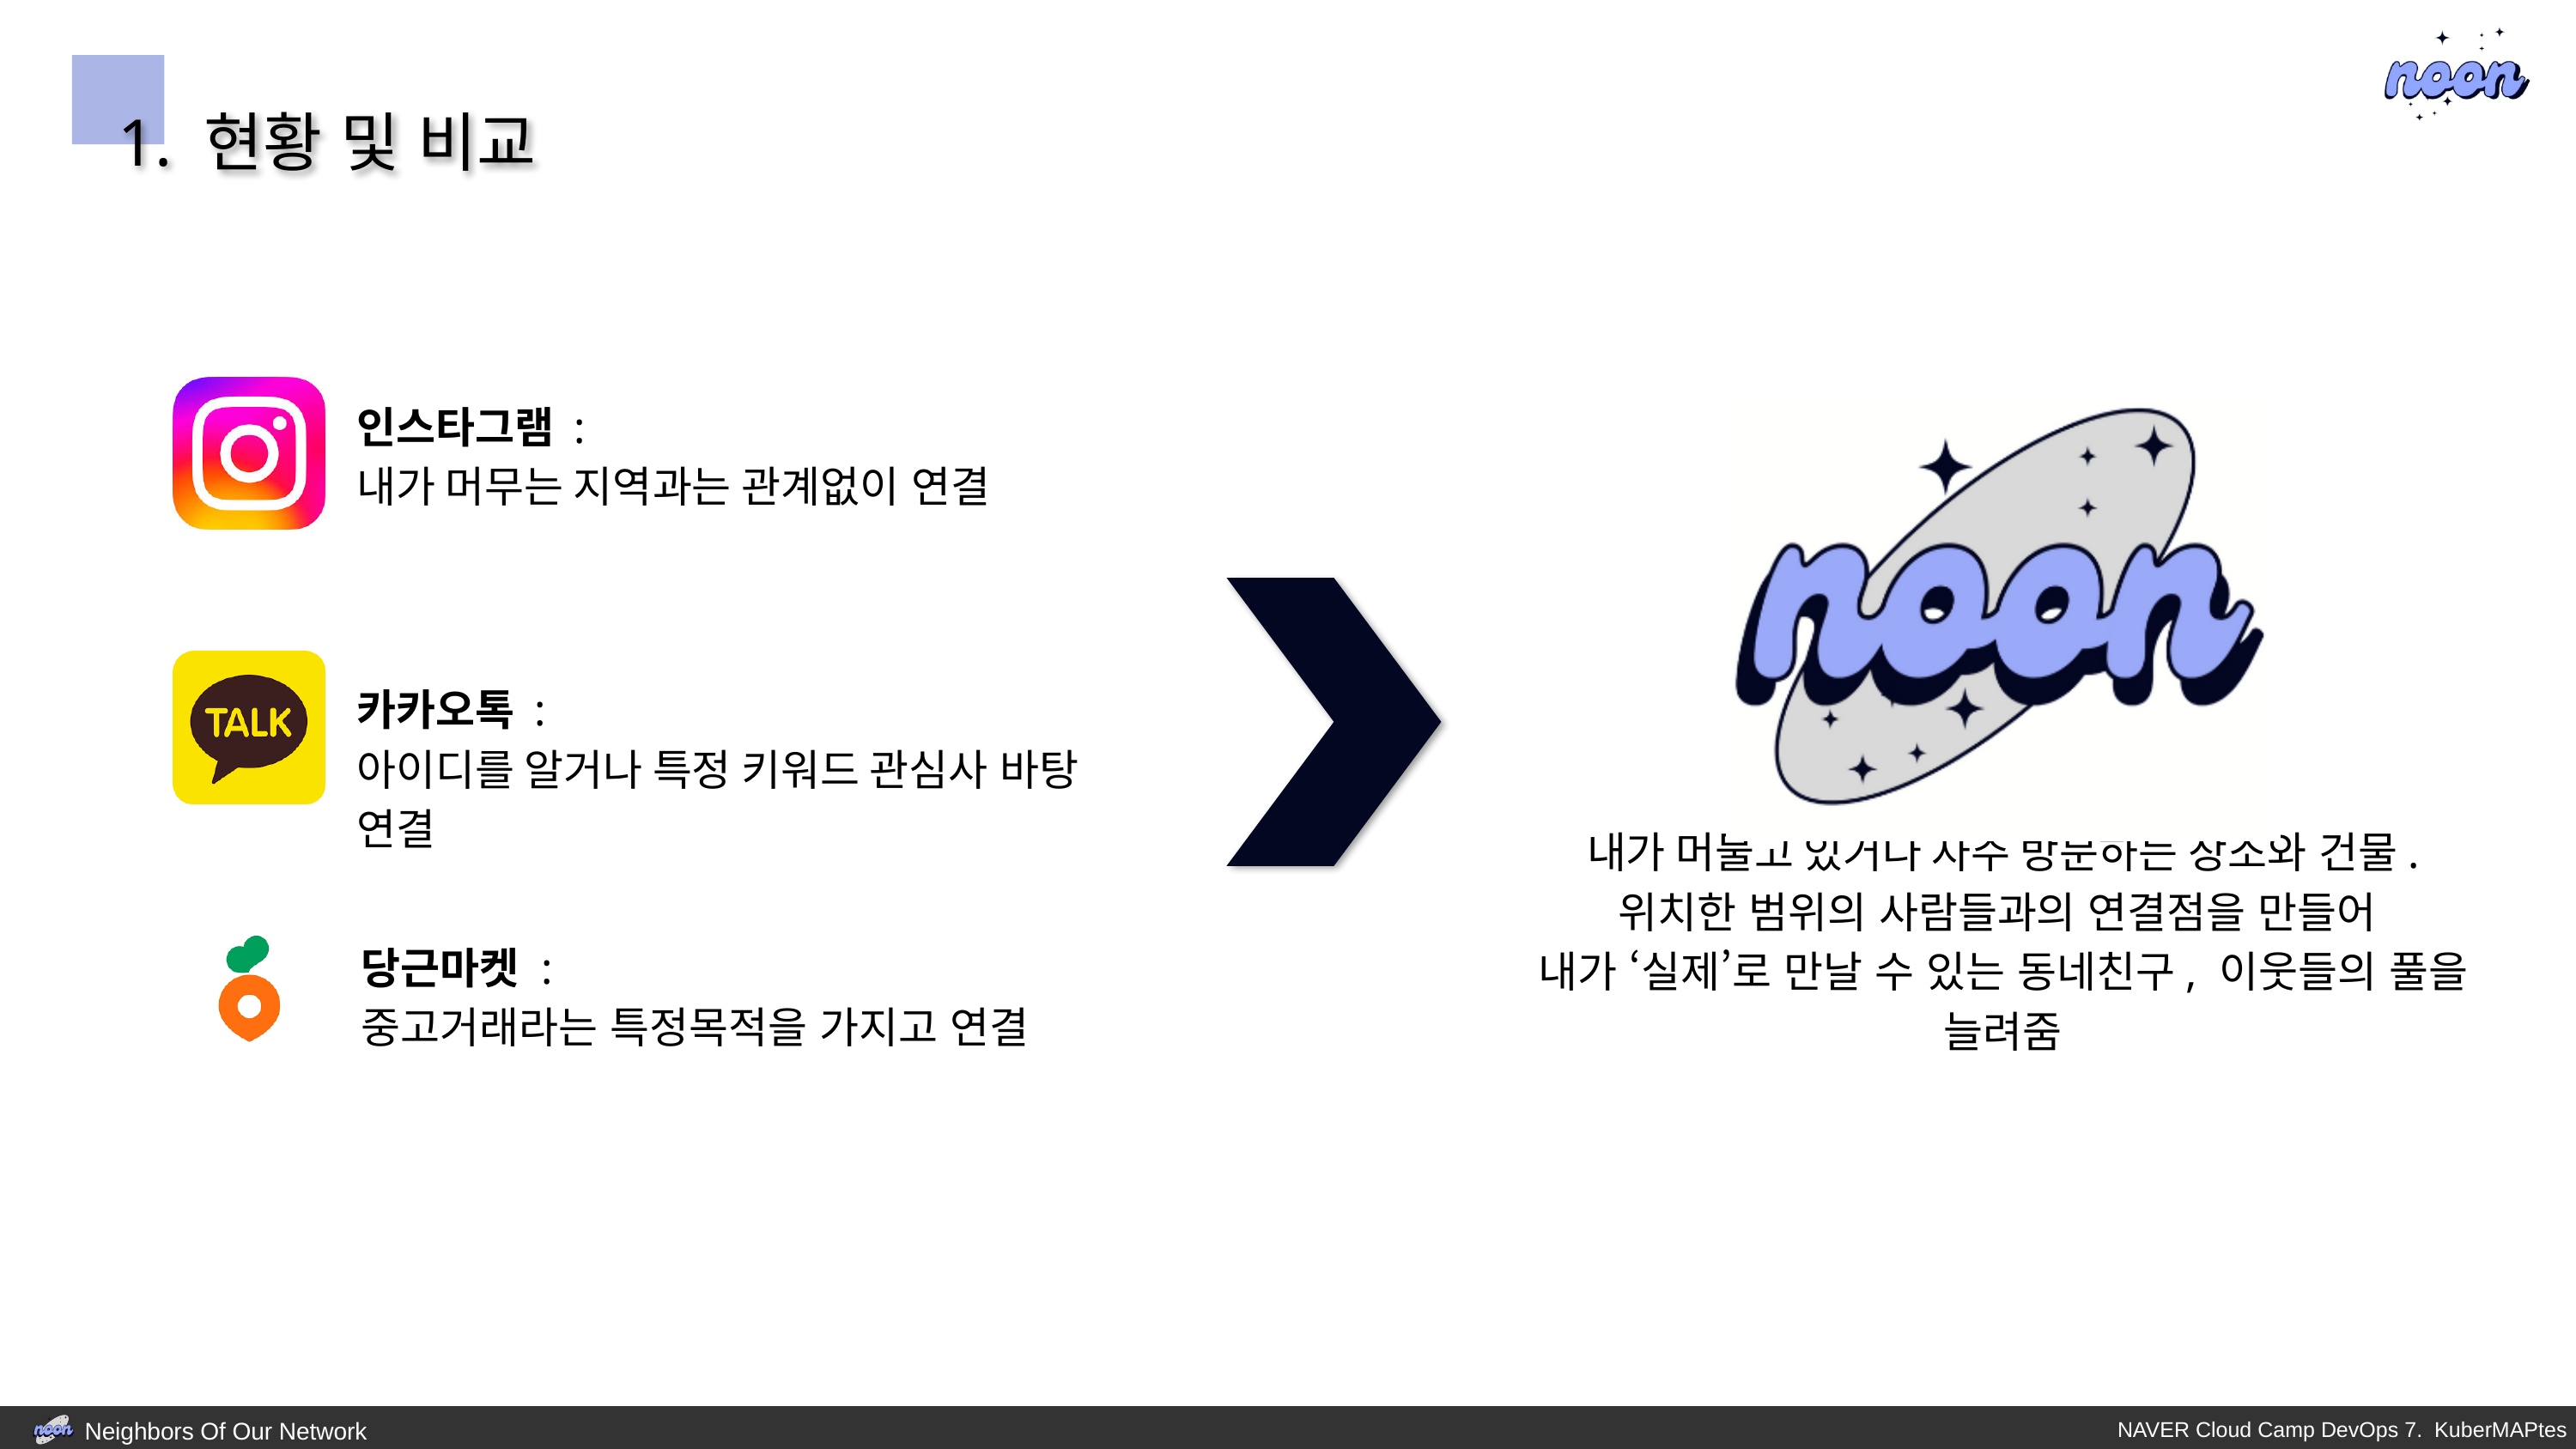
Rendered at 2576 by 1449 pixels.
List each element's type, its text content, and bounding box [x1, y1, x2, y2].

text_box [172, 376, 1152, 1067]
text_box 1. 현황 및 비교 [118, 102, 837, 192]
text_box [0, 1405, 2576, 1449]
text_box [1516, 400, 2491, 1044]
picture [2372, 17, 2543, 126]
text_box [1224, 575, 1443, 868]
text_box [70, 53, 166, 146]
